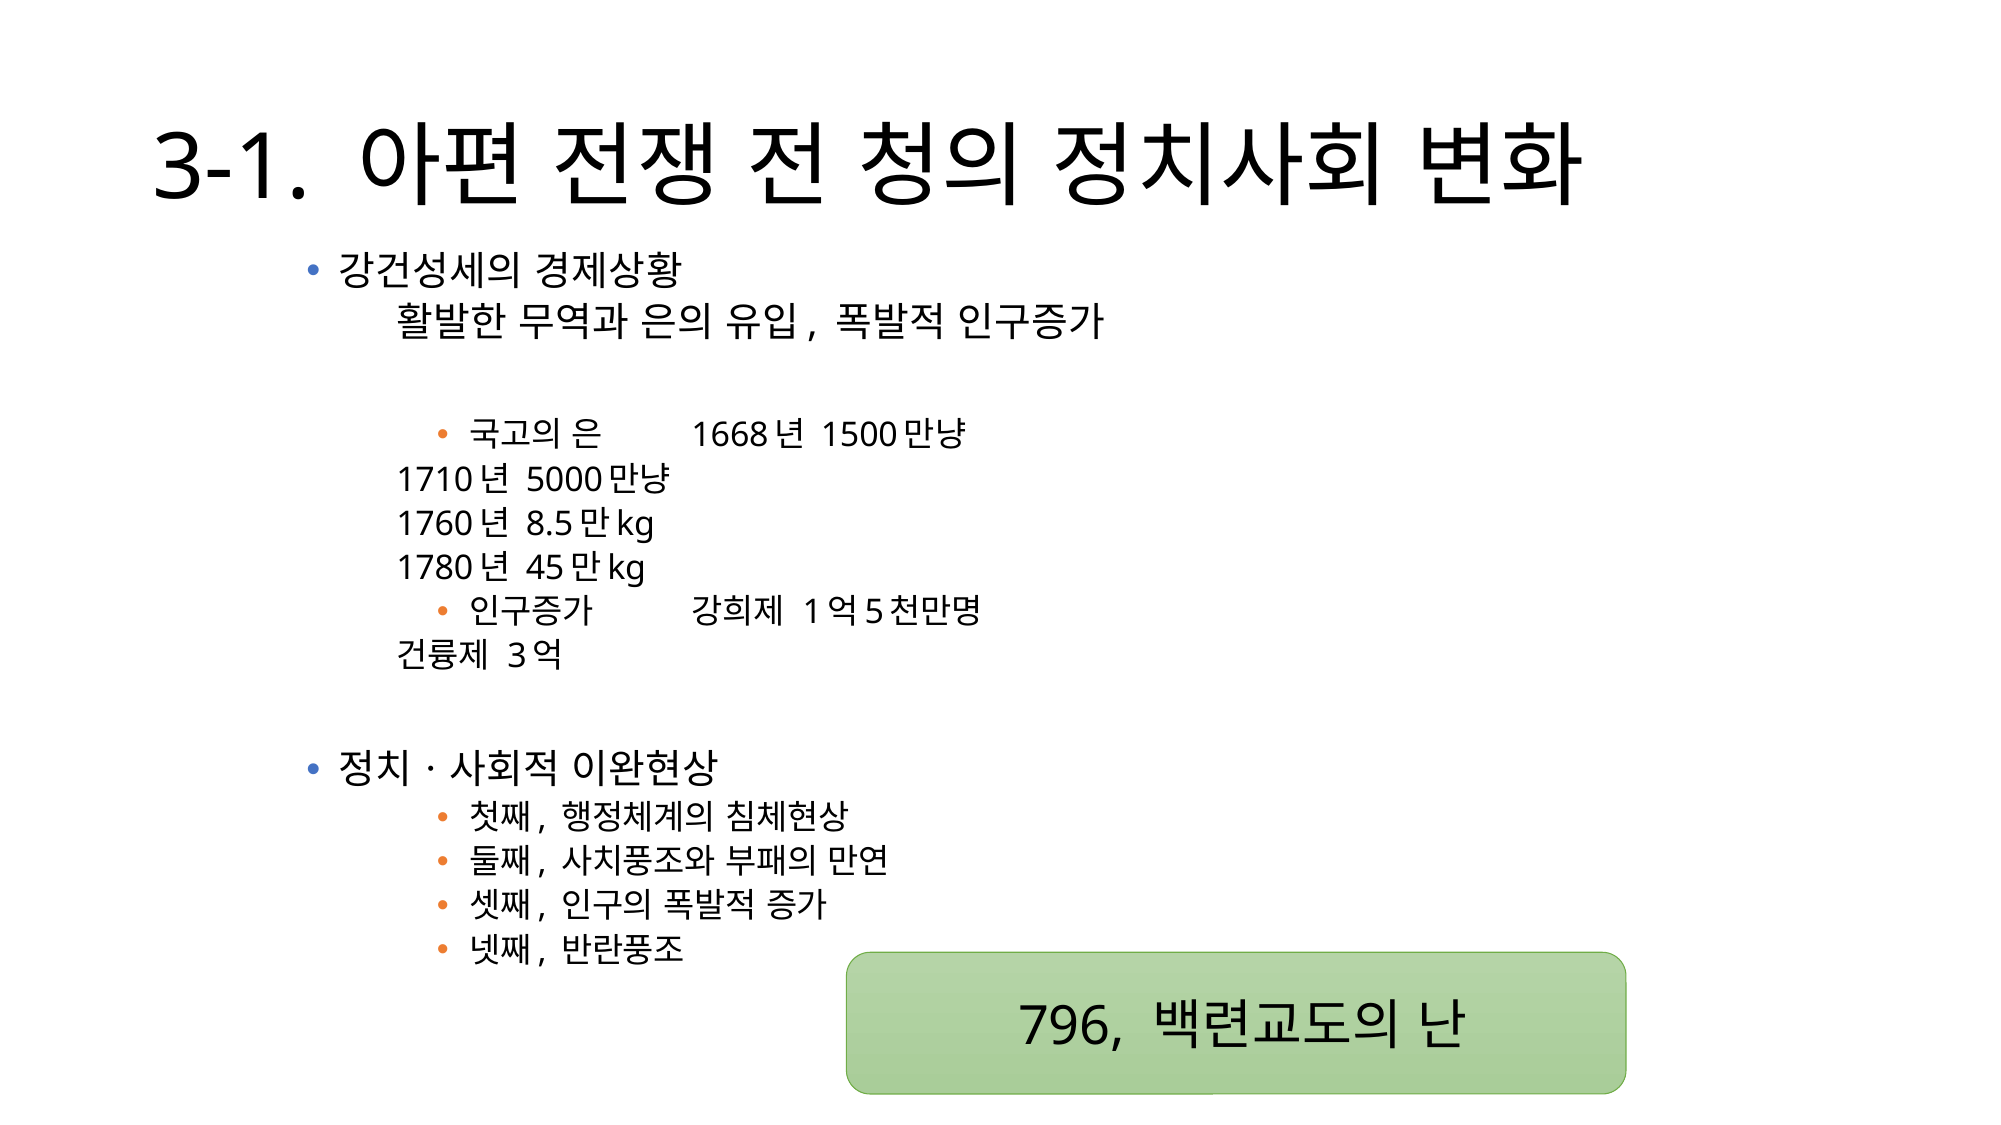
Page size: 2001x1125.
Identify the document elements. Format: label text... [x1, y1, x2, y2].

text_box 796, 백련교도의 난 [845, 951, 1627, 1095]
list 강건성세의 경제상황 활발한 무역과 은의 유입, 폭발적 인구증가 국고의 은 1668년 1500만냥 1710년 5000만냥 1760년 8.5만kg 1780년 45만kg 인구증가 강희제 1억5천만명 건륭제 3억 정치ㆍ사회적 이완현상 첫째, 행정체계의 침체현상 둘째, 사치풍조와 부패의 만연 셋째, 인구의 폭발적 증가 넷째, 반란풍조 [291, 278, 1709, 986]
title 3-1. 아편 전쟁 전 청의 정치사회 변화 [137, 59, 1863, 278]
